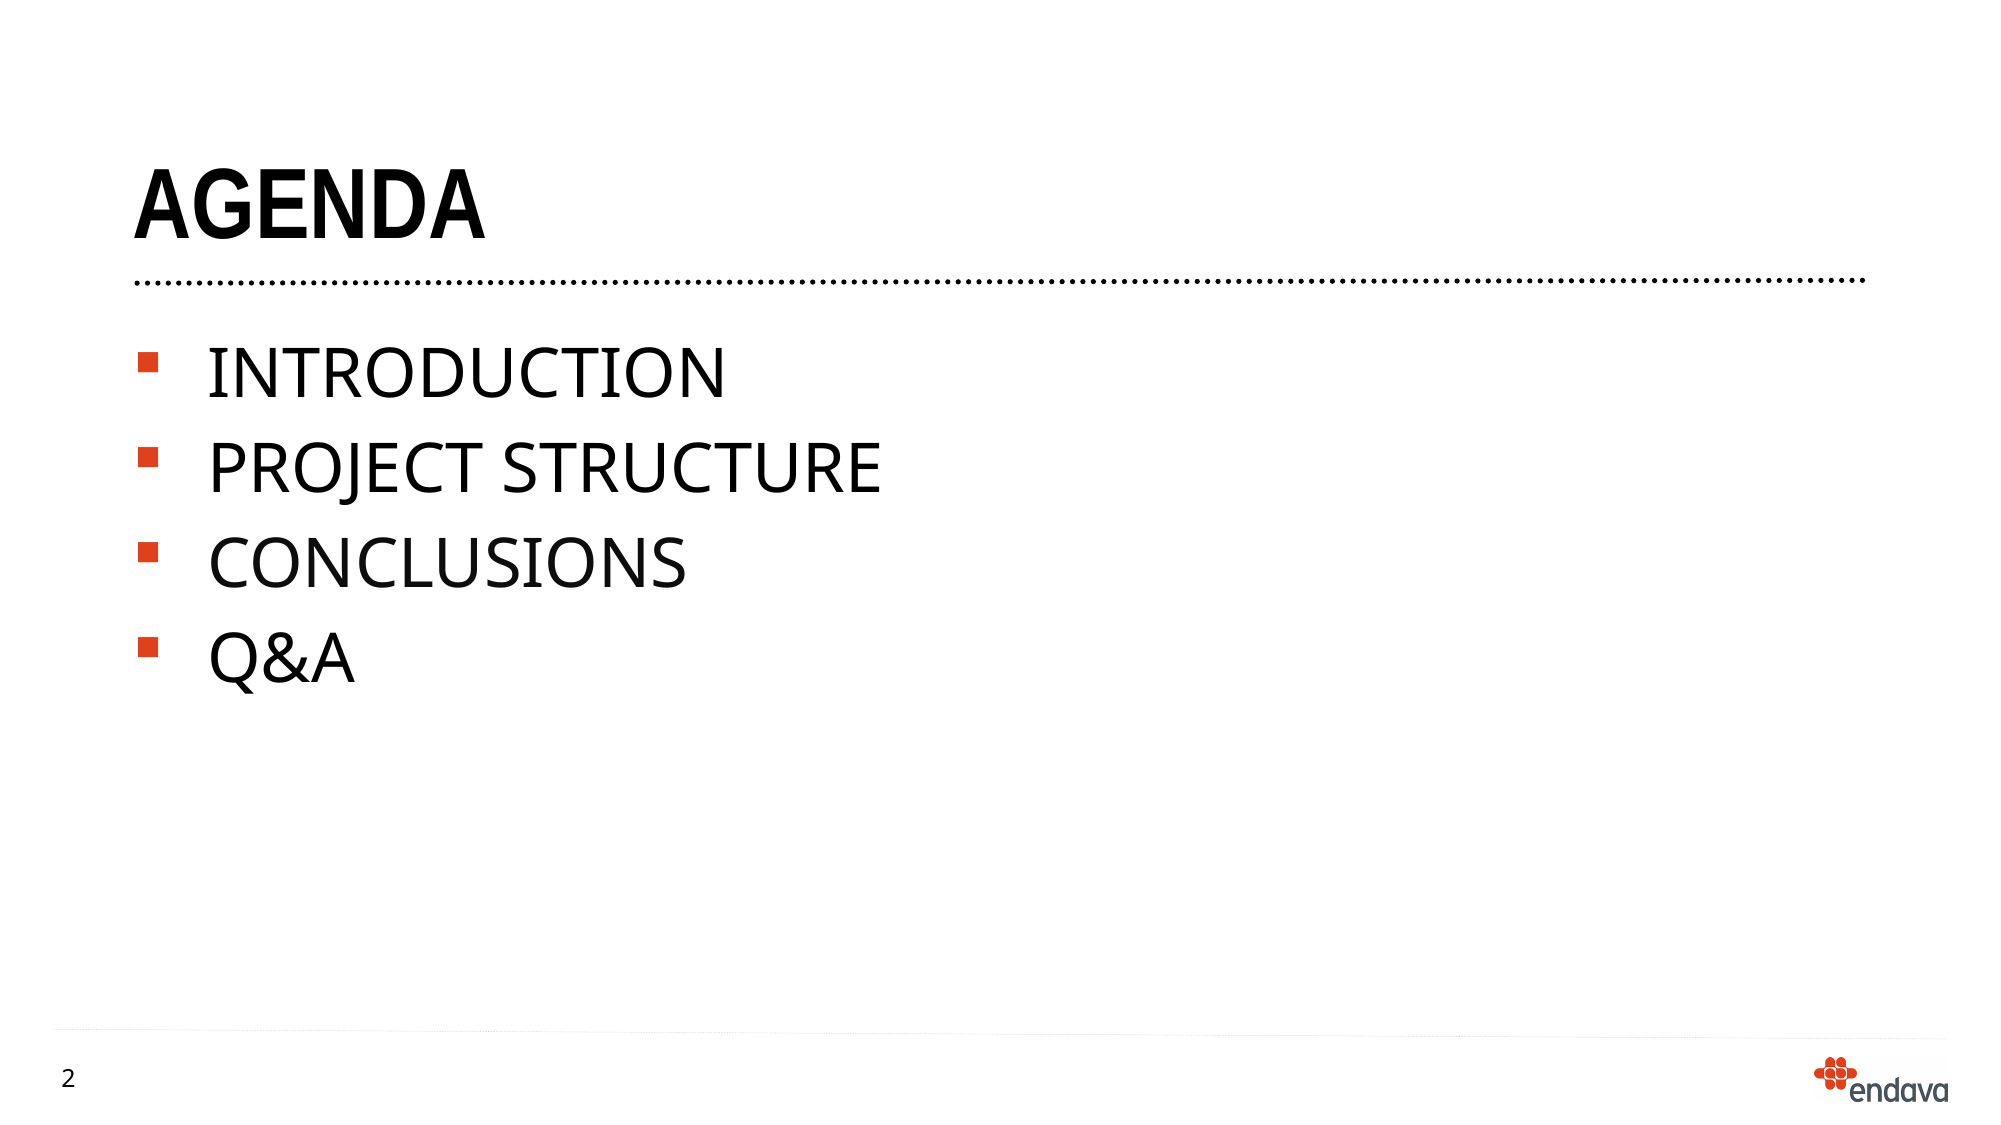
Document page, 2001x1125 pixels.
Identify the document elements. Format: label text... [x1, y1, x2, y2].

list introduction PROJECT STRUCTURE conclusions Q&A [132, 330, 1721, 977]
title agenda [132, 163, 819, 272]
picture [1814, 1057, 1948, 1102]
